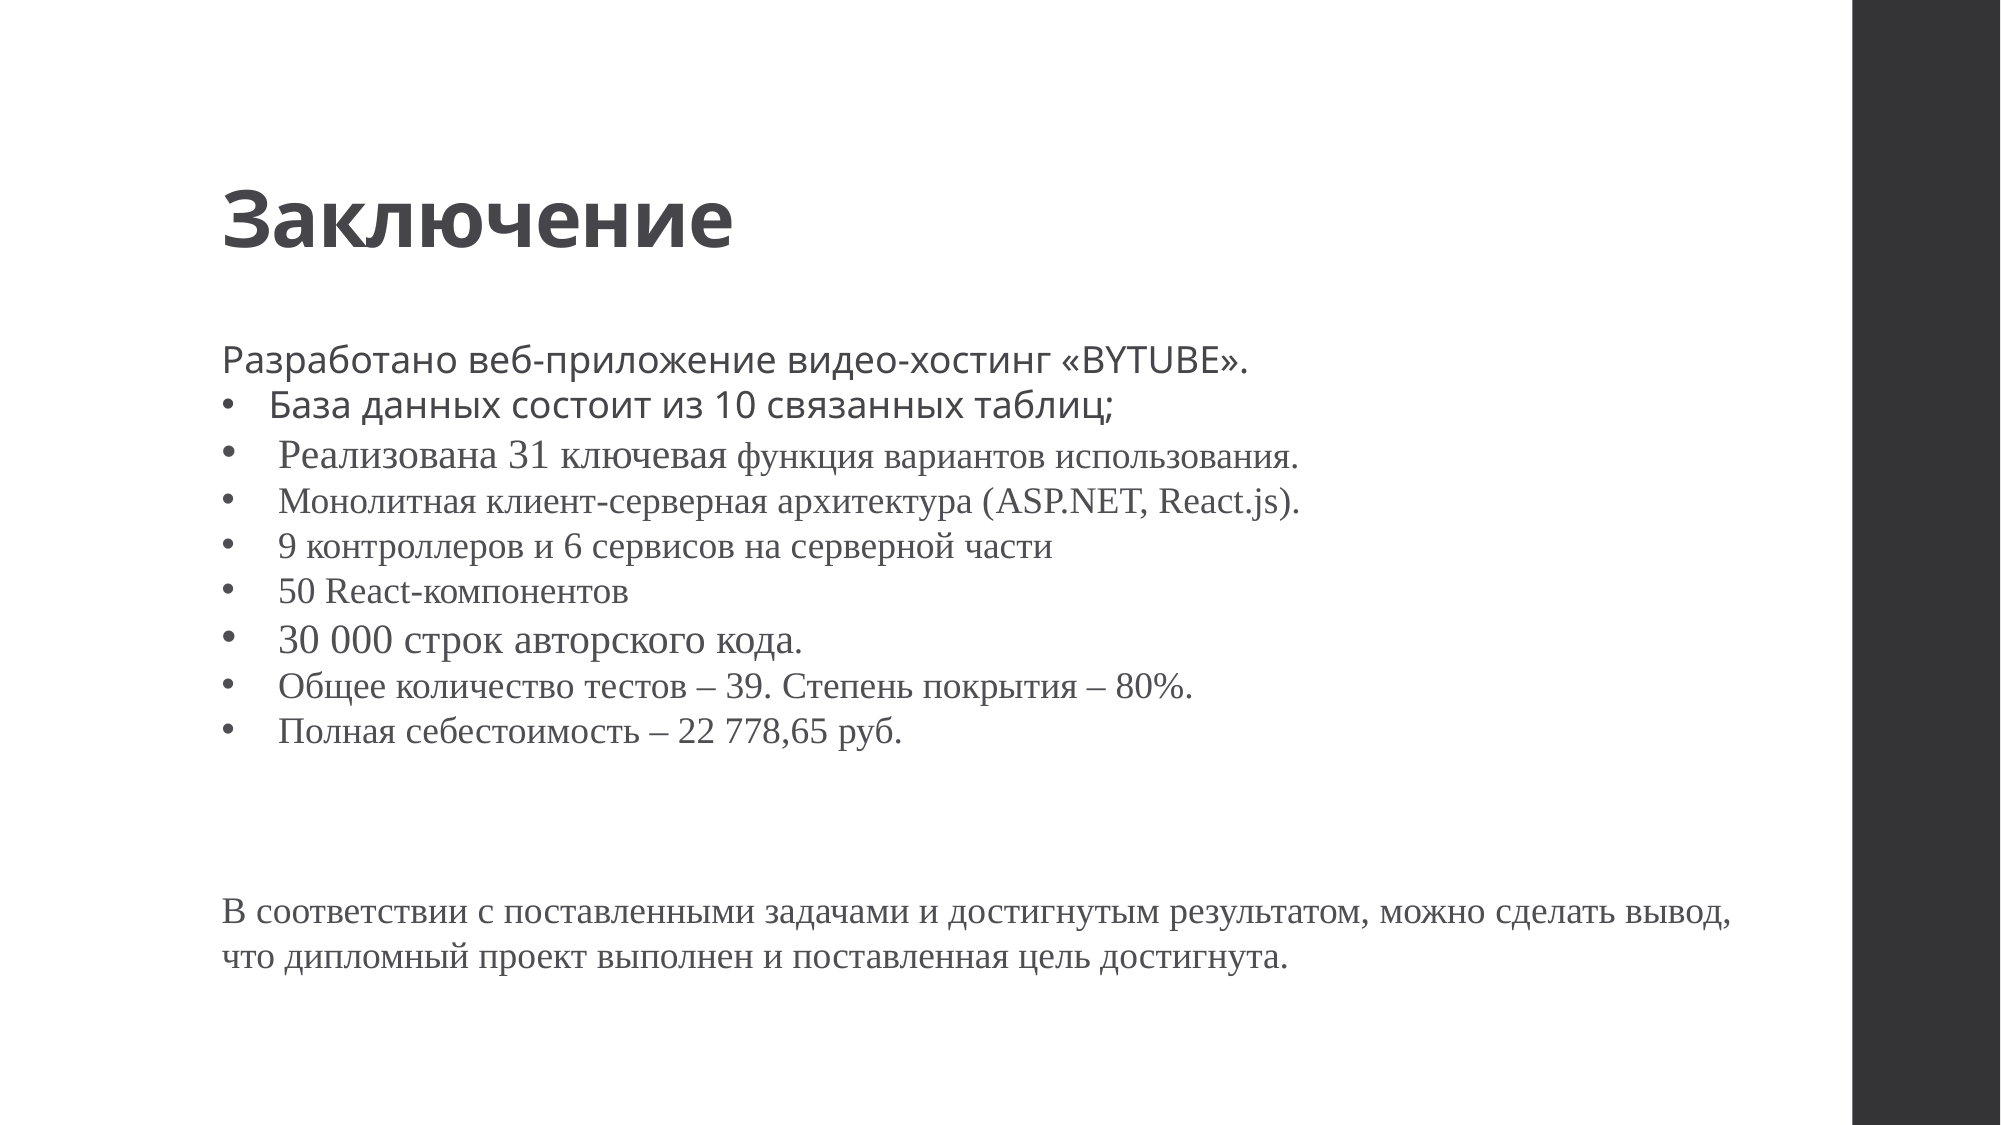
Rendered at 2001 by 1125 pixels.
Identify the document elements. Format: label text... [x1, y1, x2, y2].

text_box Заключение [206, 171, 1797, 278]
text_box Разработано веб-приложение видео-хостинг «BYTUBE». База данных состоит из 10 связанных таблиц; Реализована 31 ключевая функция вариантов использования. Монолитная клиент-серверная архитектура (ASP.NET, React.js). 9 контроллеров и 6 сервисов на серверной части 50 React-компонентов 30 000 строк авторского кода. Общее количество тестов – 39. Степень покрытия – 80%. Полная себестоимость – 22 778,65 руб. В соответствии с поставленными задачами и достигнутым результатом, можно сделать вывод, что дипломный проект выполнен и поставленная цель достигнута. [206, 328, 1754, 984]
